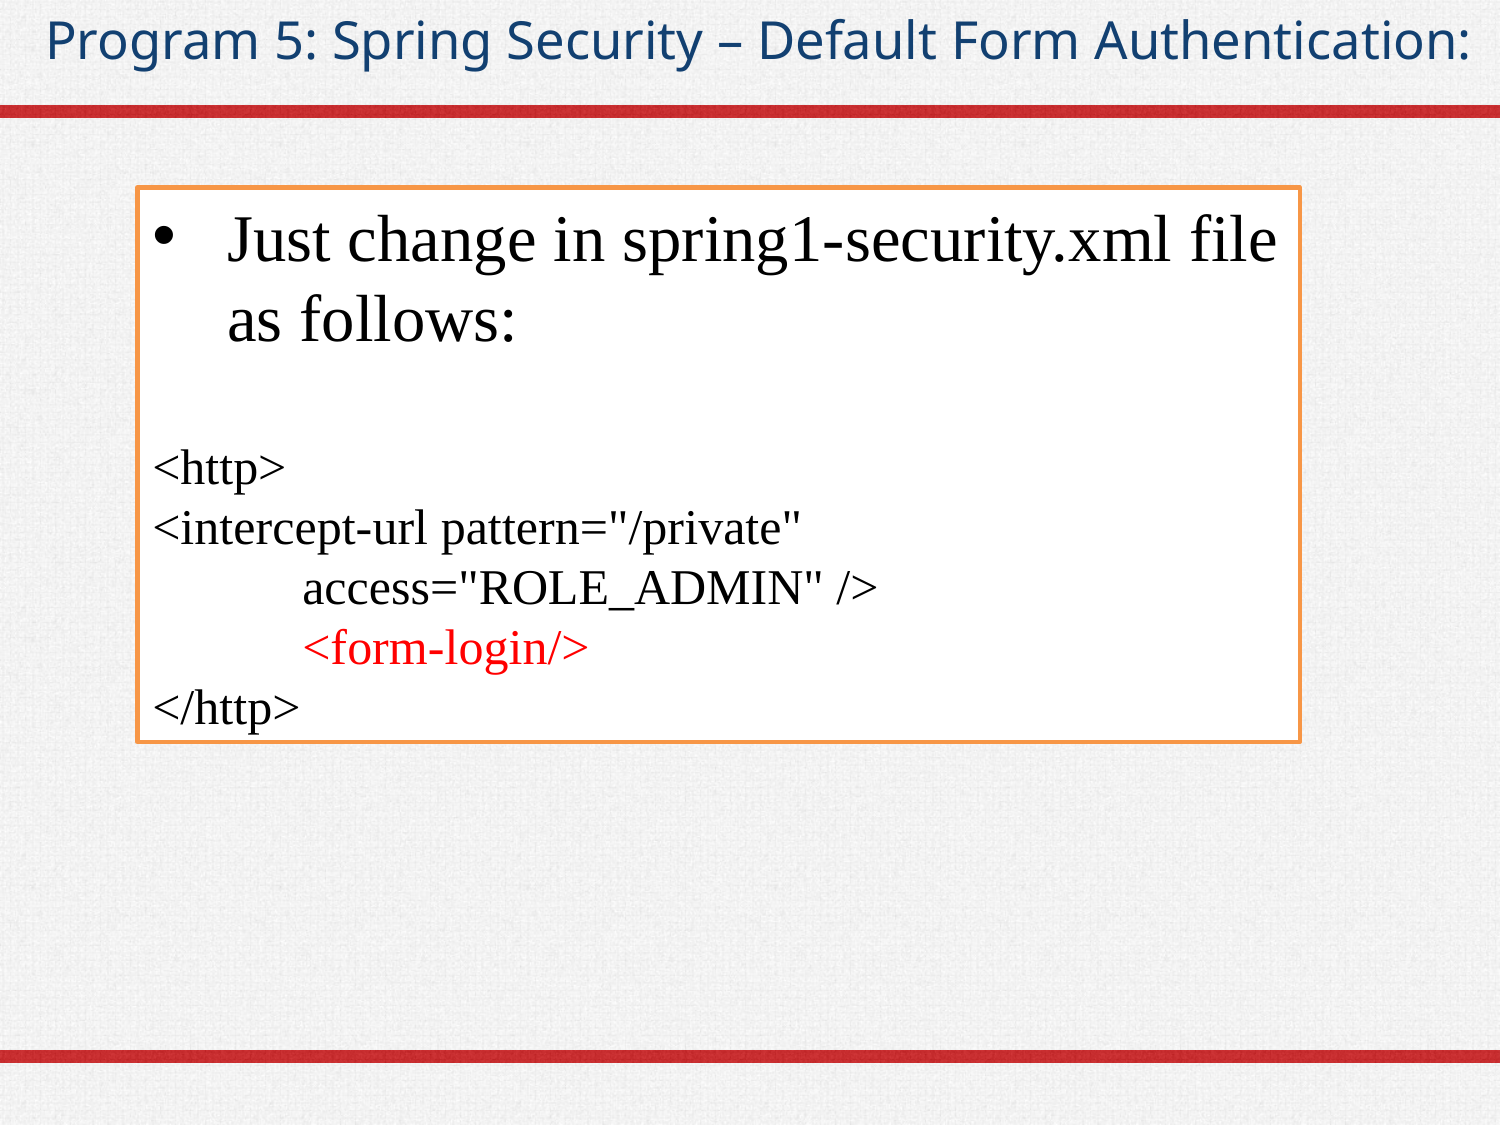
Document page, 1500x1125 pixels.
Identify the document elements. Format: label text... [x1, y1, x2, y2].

text_box Just change in spring1-security.xml file as follows: <http> <intercept-url pattern="/private" access="ROLE_ADMIN" /> <form-login/> </http> [135, 185, 1302, 744]
title Program 5: Spring Security – Default Form Authentication: [0, 0, 1500, 117]
picture [0, 117, 1500, 1125]
